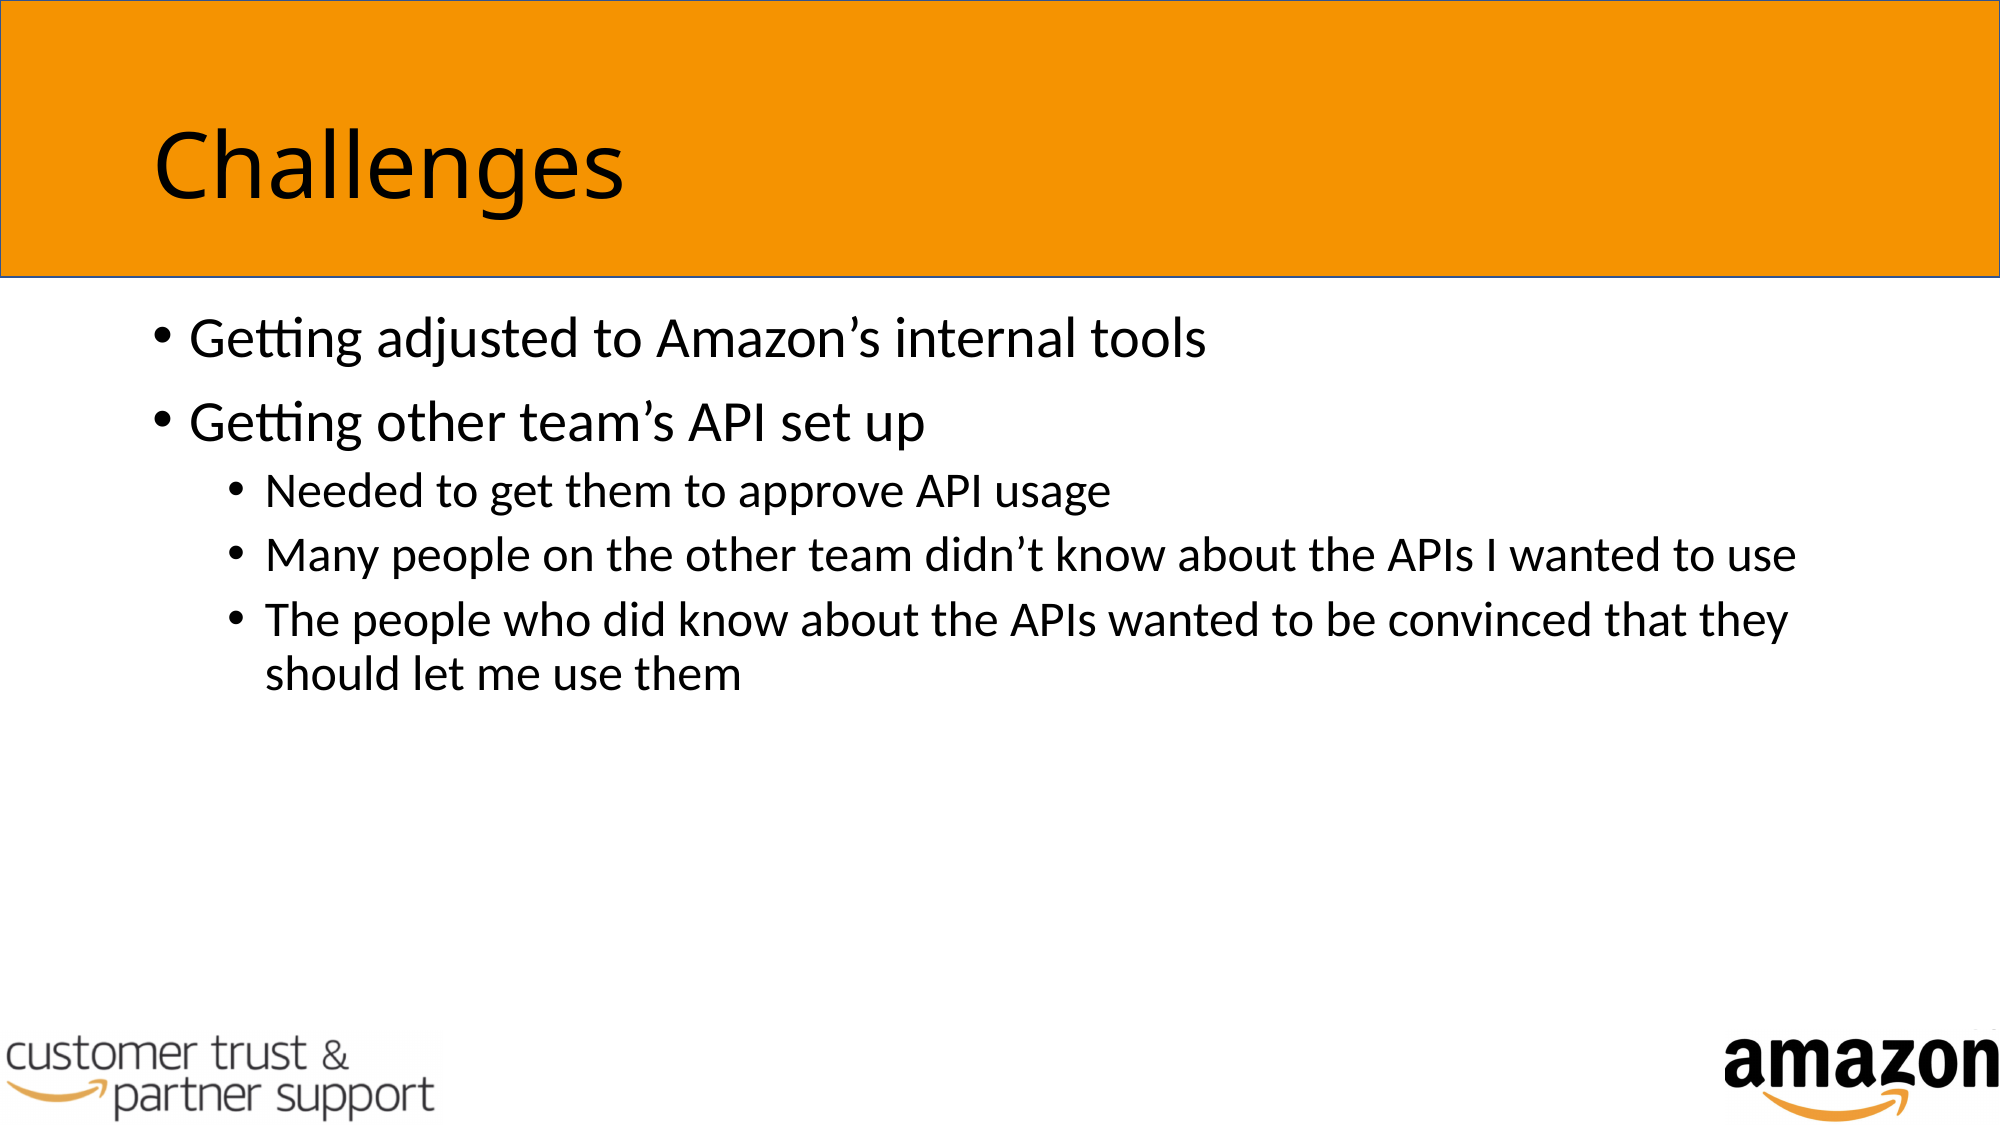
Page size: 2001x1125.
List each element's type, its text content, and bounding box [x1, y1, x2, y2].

picture [0, 1030, 443, 1125]
title Challenges [137, 59, 1863, 278]
picture [1725, 1029, 1999, 1125]
list Getting adjusted to Amazon’s internal tools Getting other team’s API set up Needed to get them to approve API usage Many people on the other team didn’t know about the APIs I wanted to use The people who did know about the APIs wanted to be convinced that they should let me use them [137, 299, 1863, 1014]
text_box [0, 0, 2000, 278]
